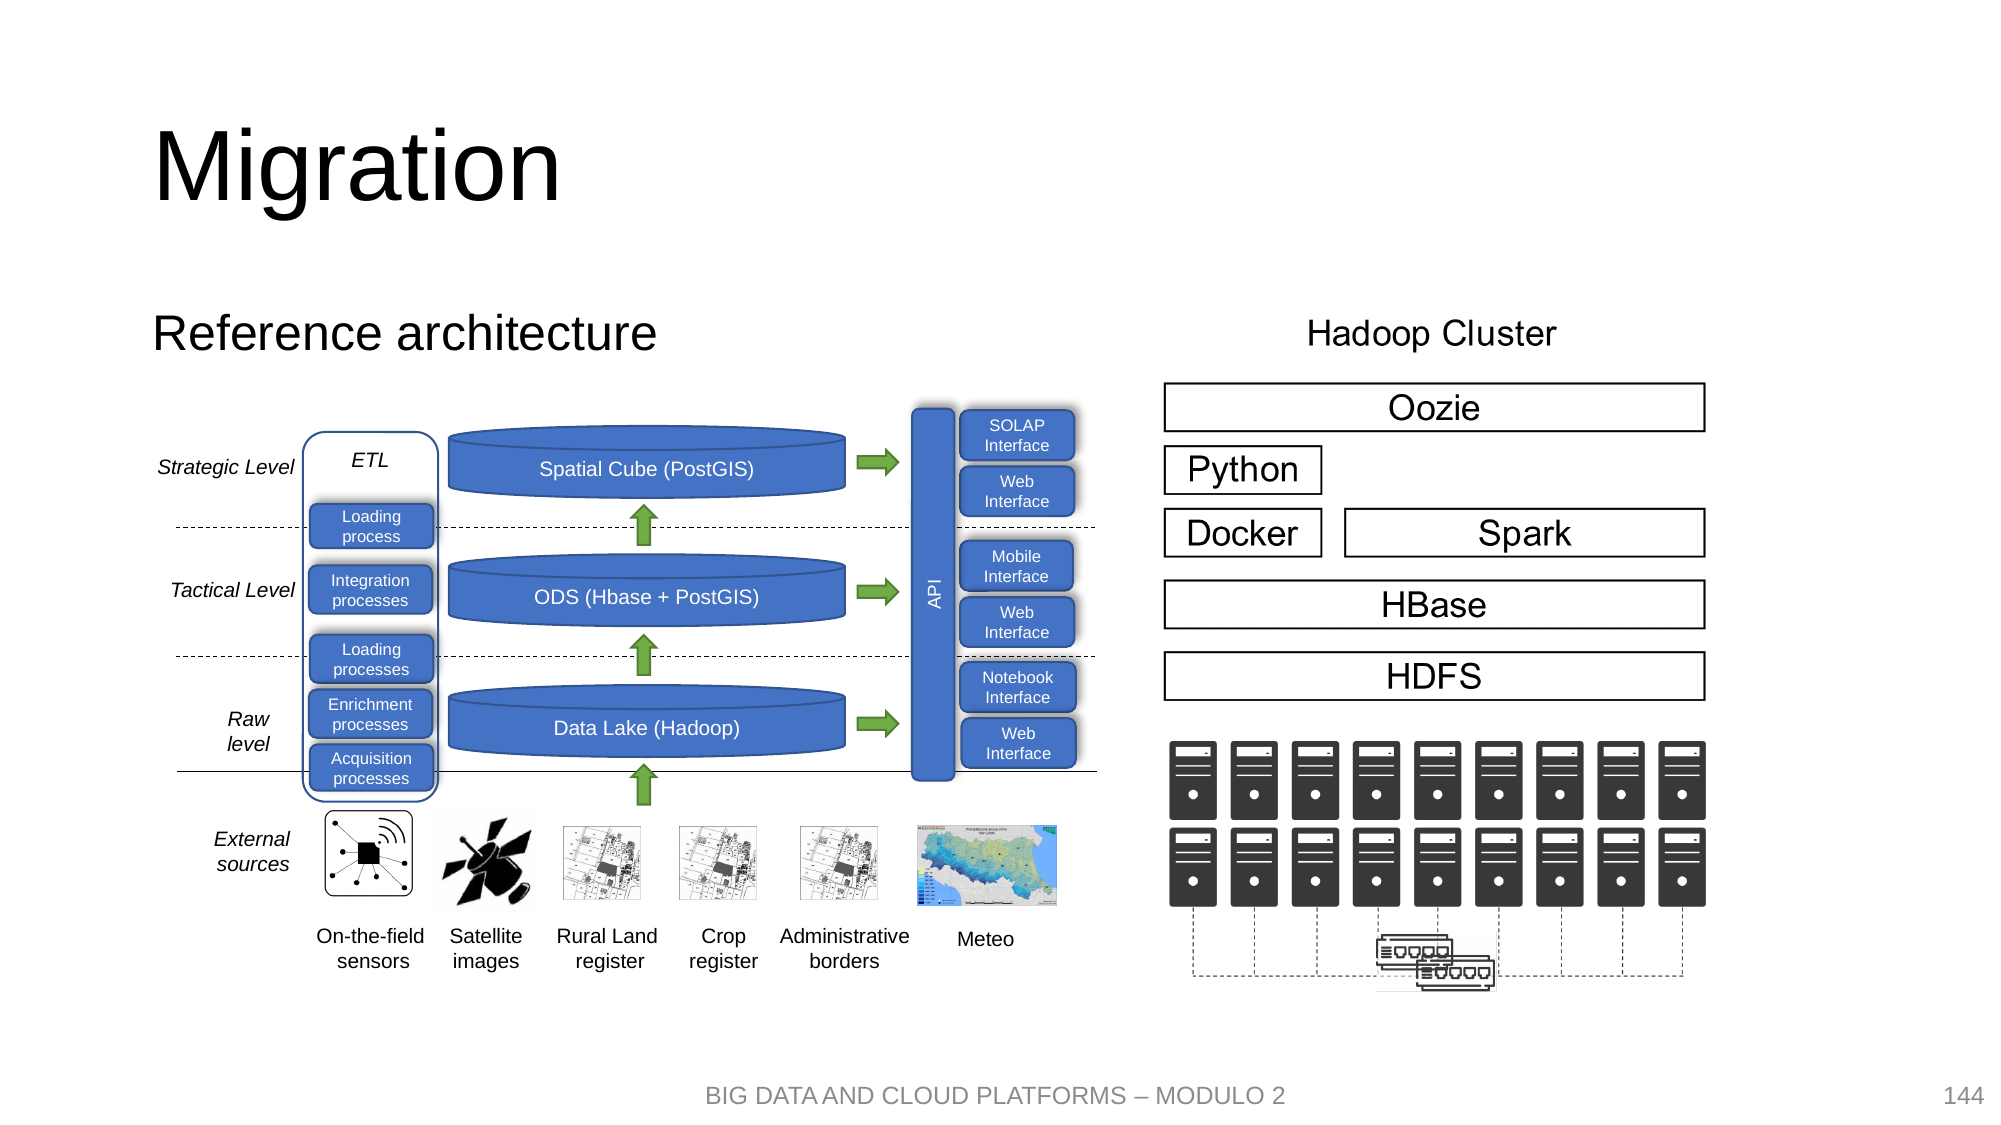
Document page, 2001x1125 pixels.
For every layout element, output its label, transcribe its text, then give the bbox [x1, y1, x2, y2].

list Reference architecture [137, 299, 988, 1014]
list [1152, 299, 1723, 1014]
slide_number 144 [1550, 1065, 2000, 1125]
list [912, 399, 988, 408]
title Migration [137, 59, 1863, 278]
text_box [141, 408, 1097, 982]
